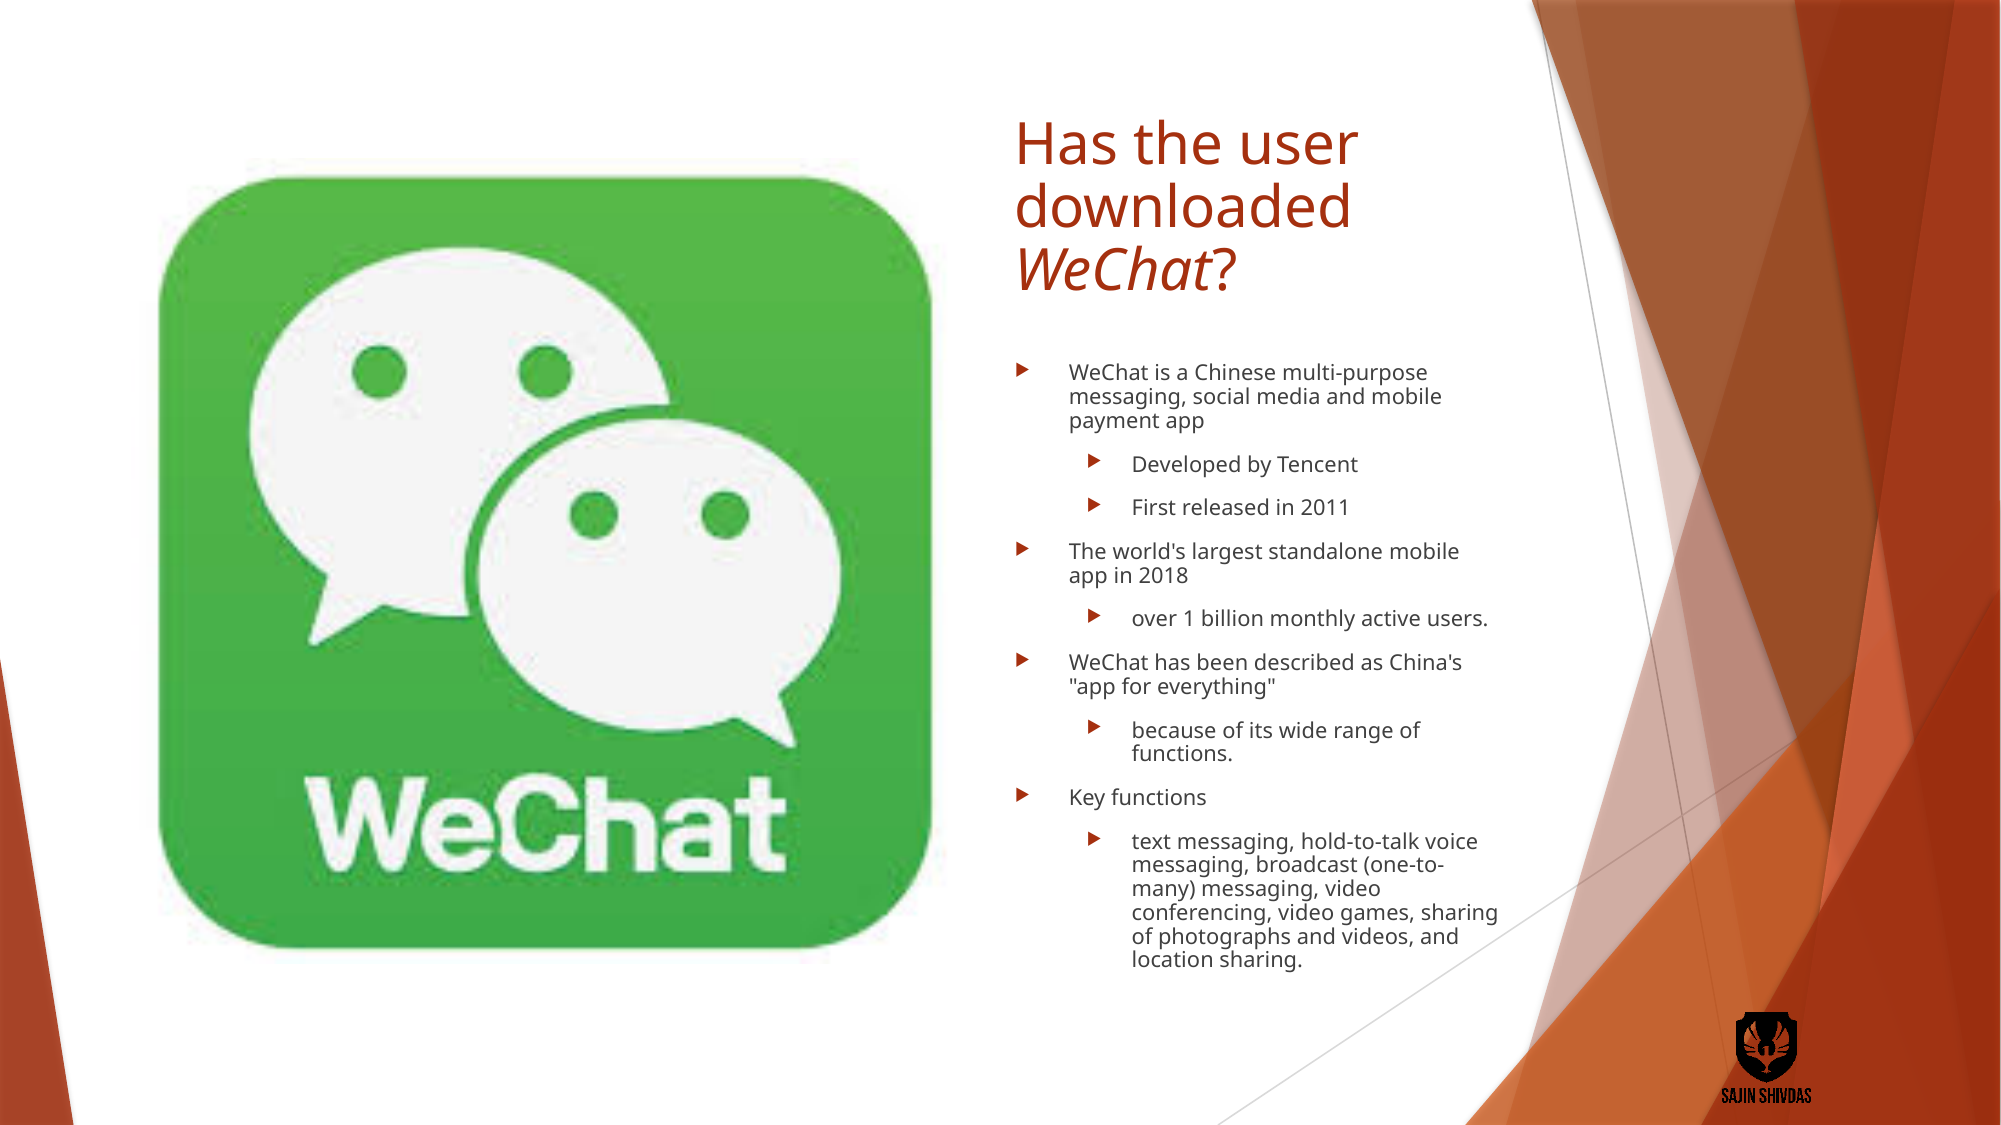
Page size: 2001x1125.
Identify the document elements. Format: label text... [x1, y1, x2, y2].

list WeChat is a Chinese multi-purpose messaging, social media and mobile payment app Developed by Tencent First released in 2011 The world's largest standalone mobile app in 2018 over 1 billion monthly active users. WeChat has been described as China's "app for everything" because of its wide range of functions. Key functions text messaging, hold-to-talk voice messaging, broadcast (one-to-many) messaging, video conferencing, video games, sharing of photographs and videos, and location sharing. [999, 354, 1521, 992]
title Has the user downloaded WeChat? [999, 99, 1522, 317]
picture [130, 158, 963, 965]
picture [1711, 1002, 1824, 1115]
